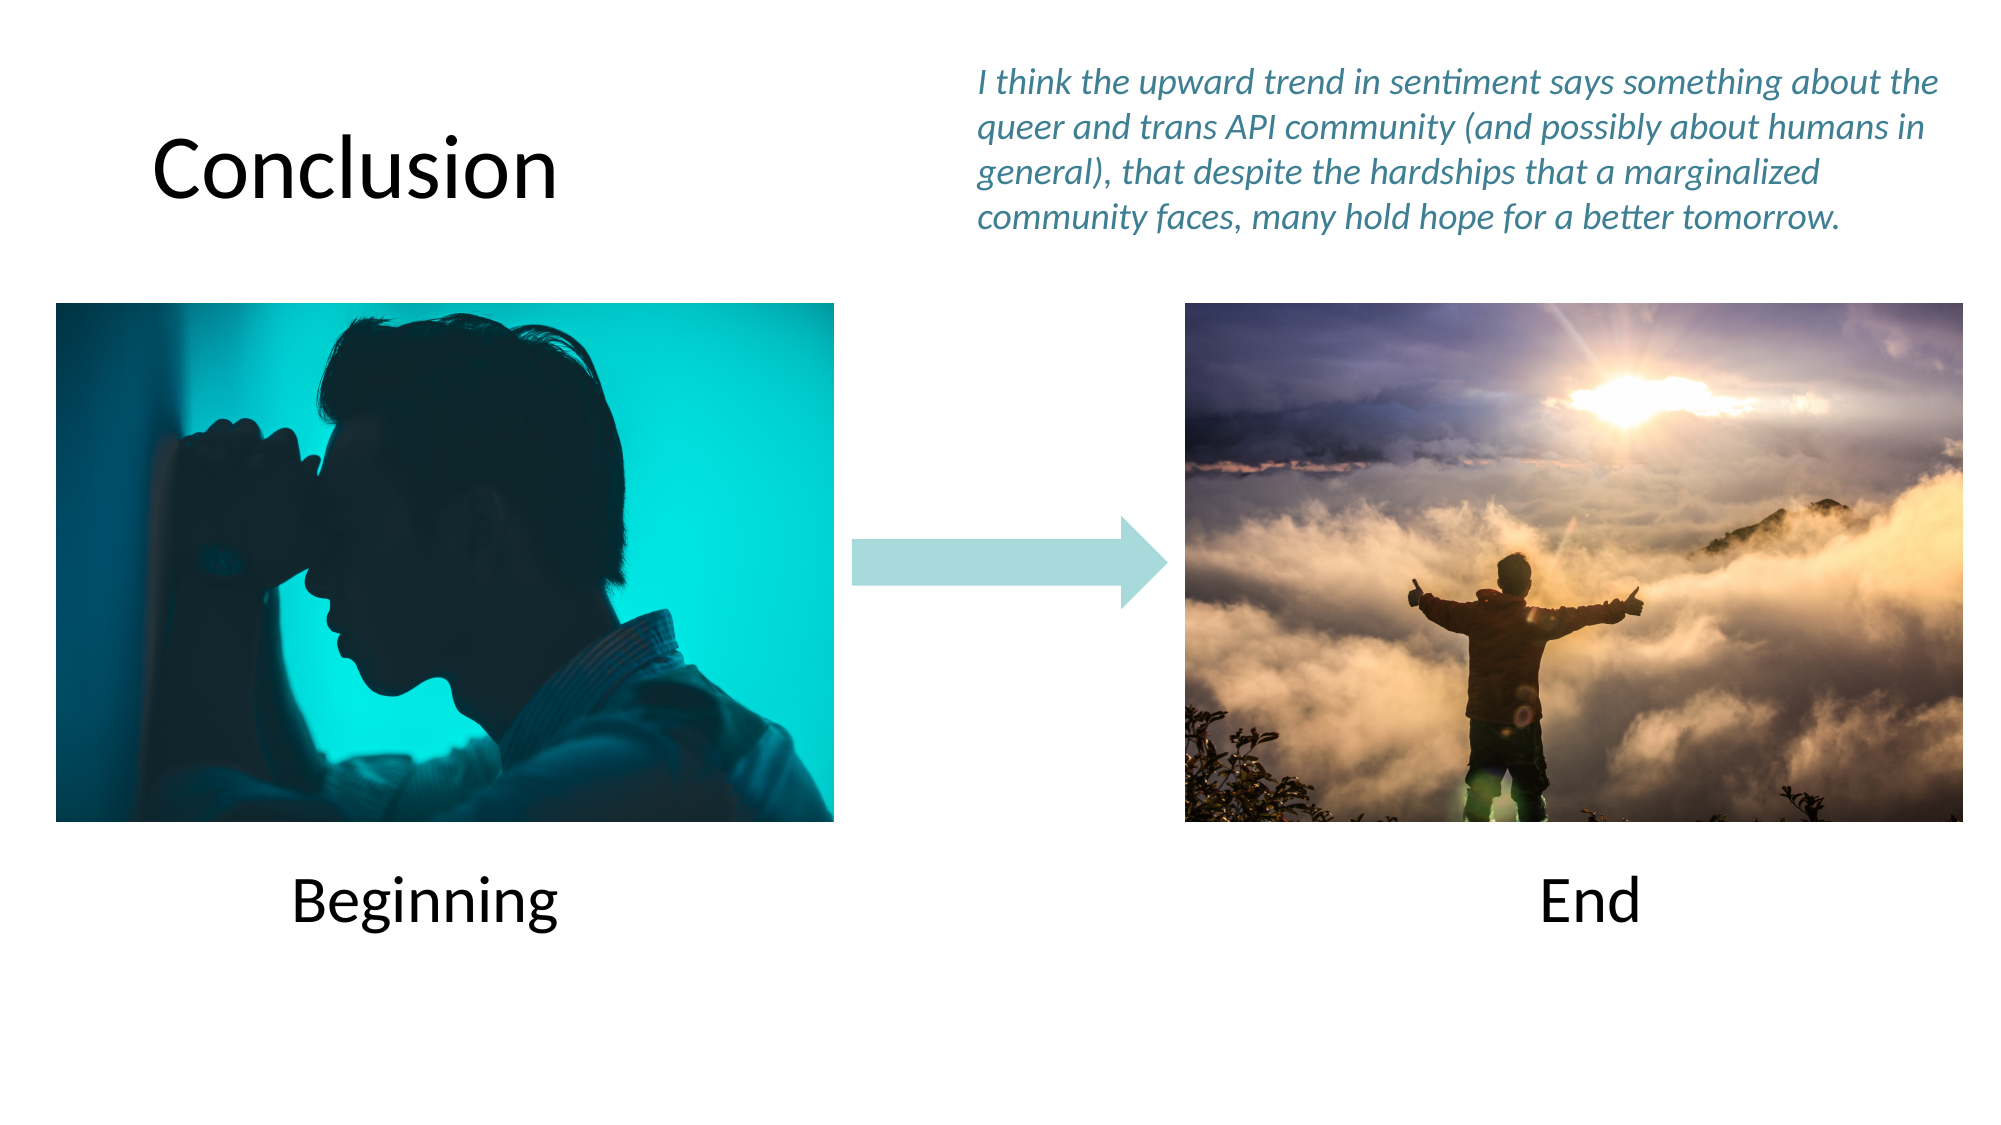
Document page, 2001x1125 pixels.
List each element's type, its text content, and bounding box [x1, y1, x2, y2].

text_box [1185, 303, 1963, 945]
text_box [851, 515, 1168, 610]
text_box I think the upward trend in sentiment says something about the queer and trans API community (and possibly about humans in general), that despite the hardships that a marginalized community faces, many hold hope for a better tomorrow. [962, 49, 1963, 245]
title Conclusion [137, 59, 1863, 278]
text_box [56, 303, 834, 945]
